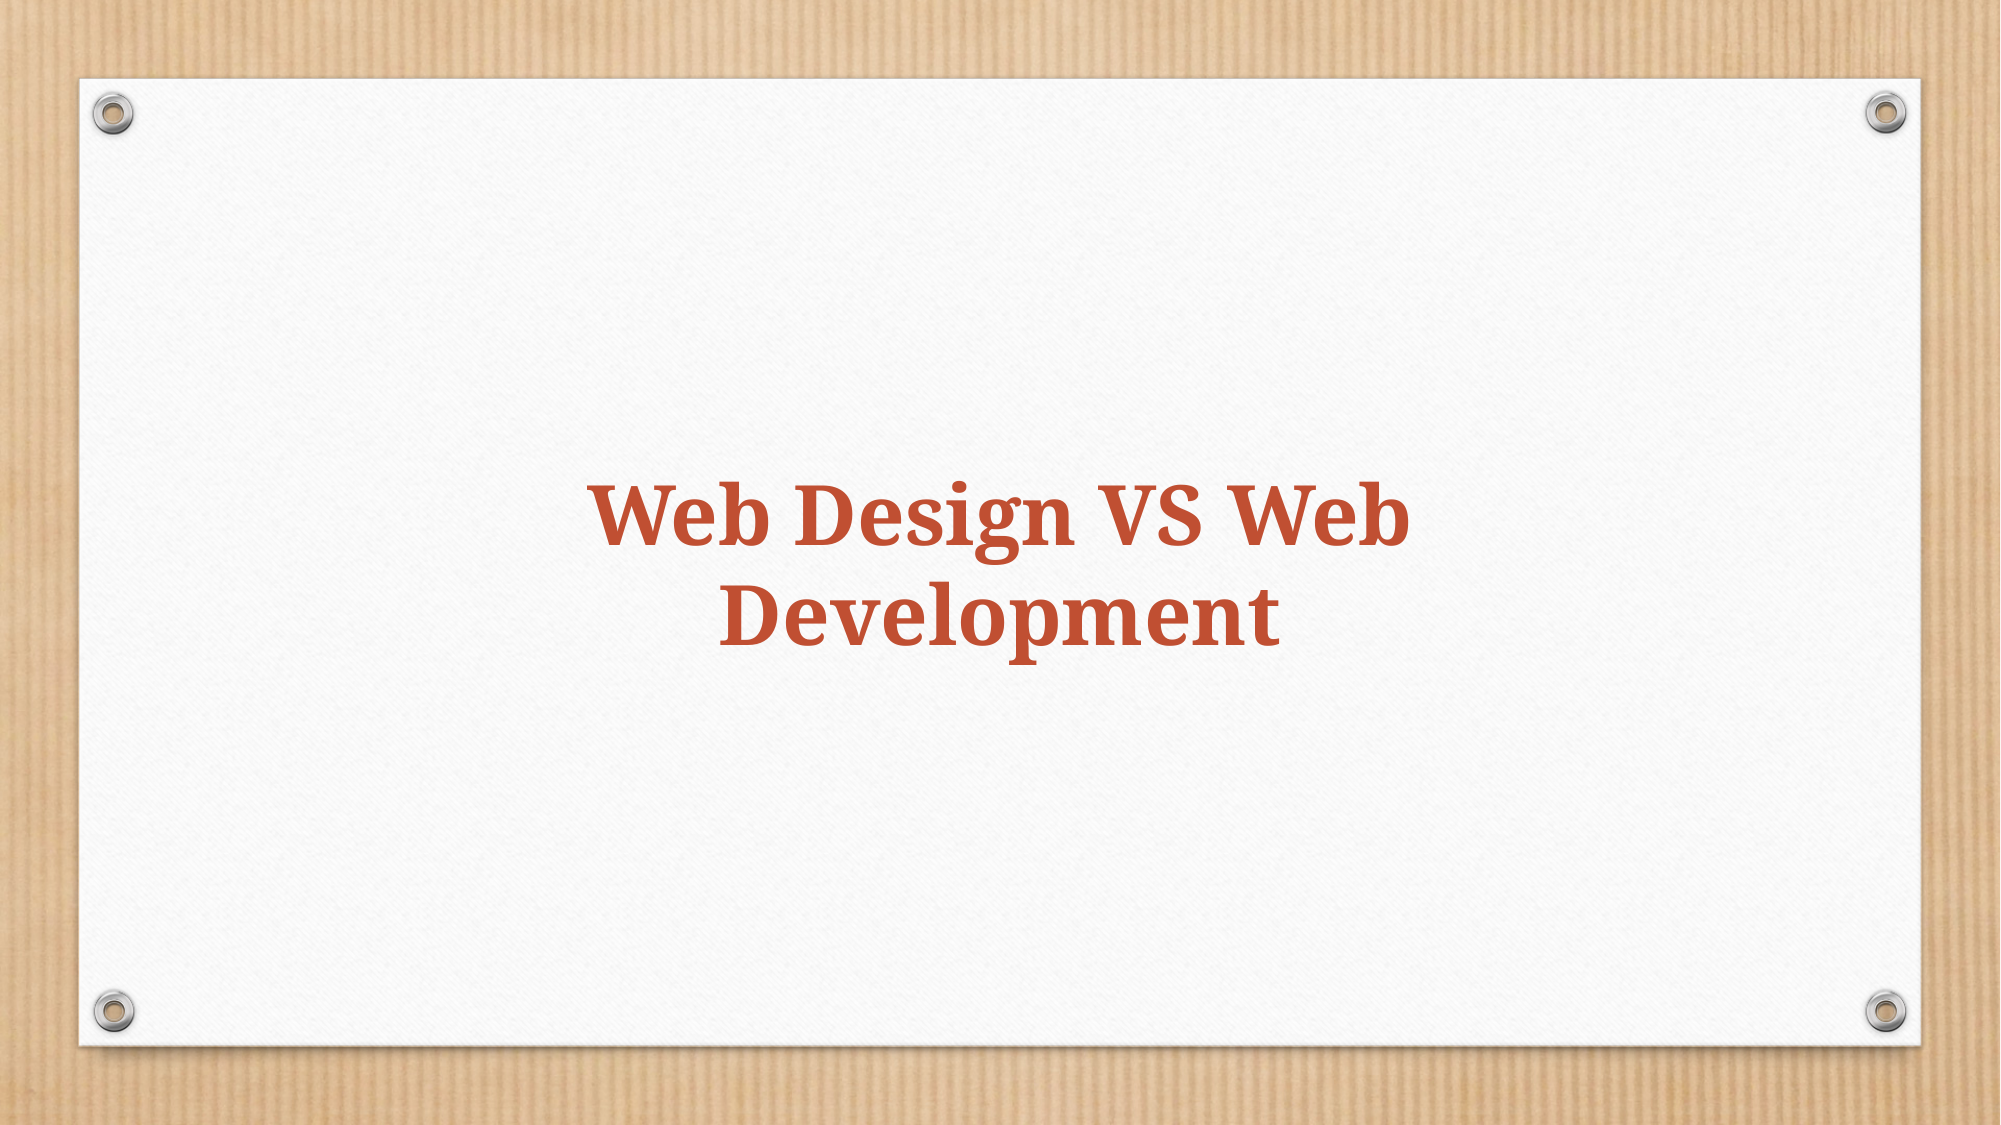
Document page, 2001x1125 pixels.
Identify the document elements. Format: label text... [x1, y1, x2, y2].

title Web Design VS Web Development [363, 427, 1637, 698]
picture [0, 0, 2001, 1125]
